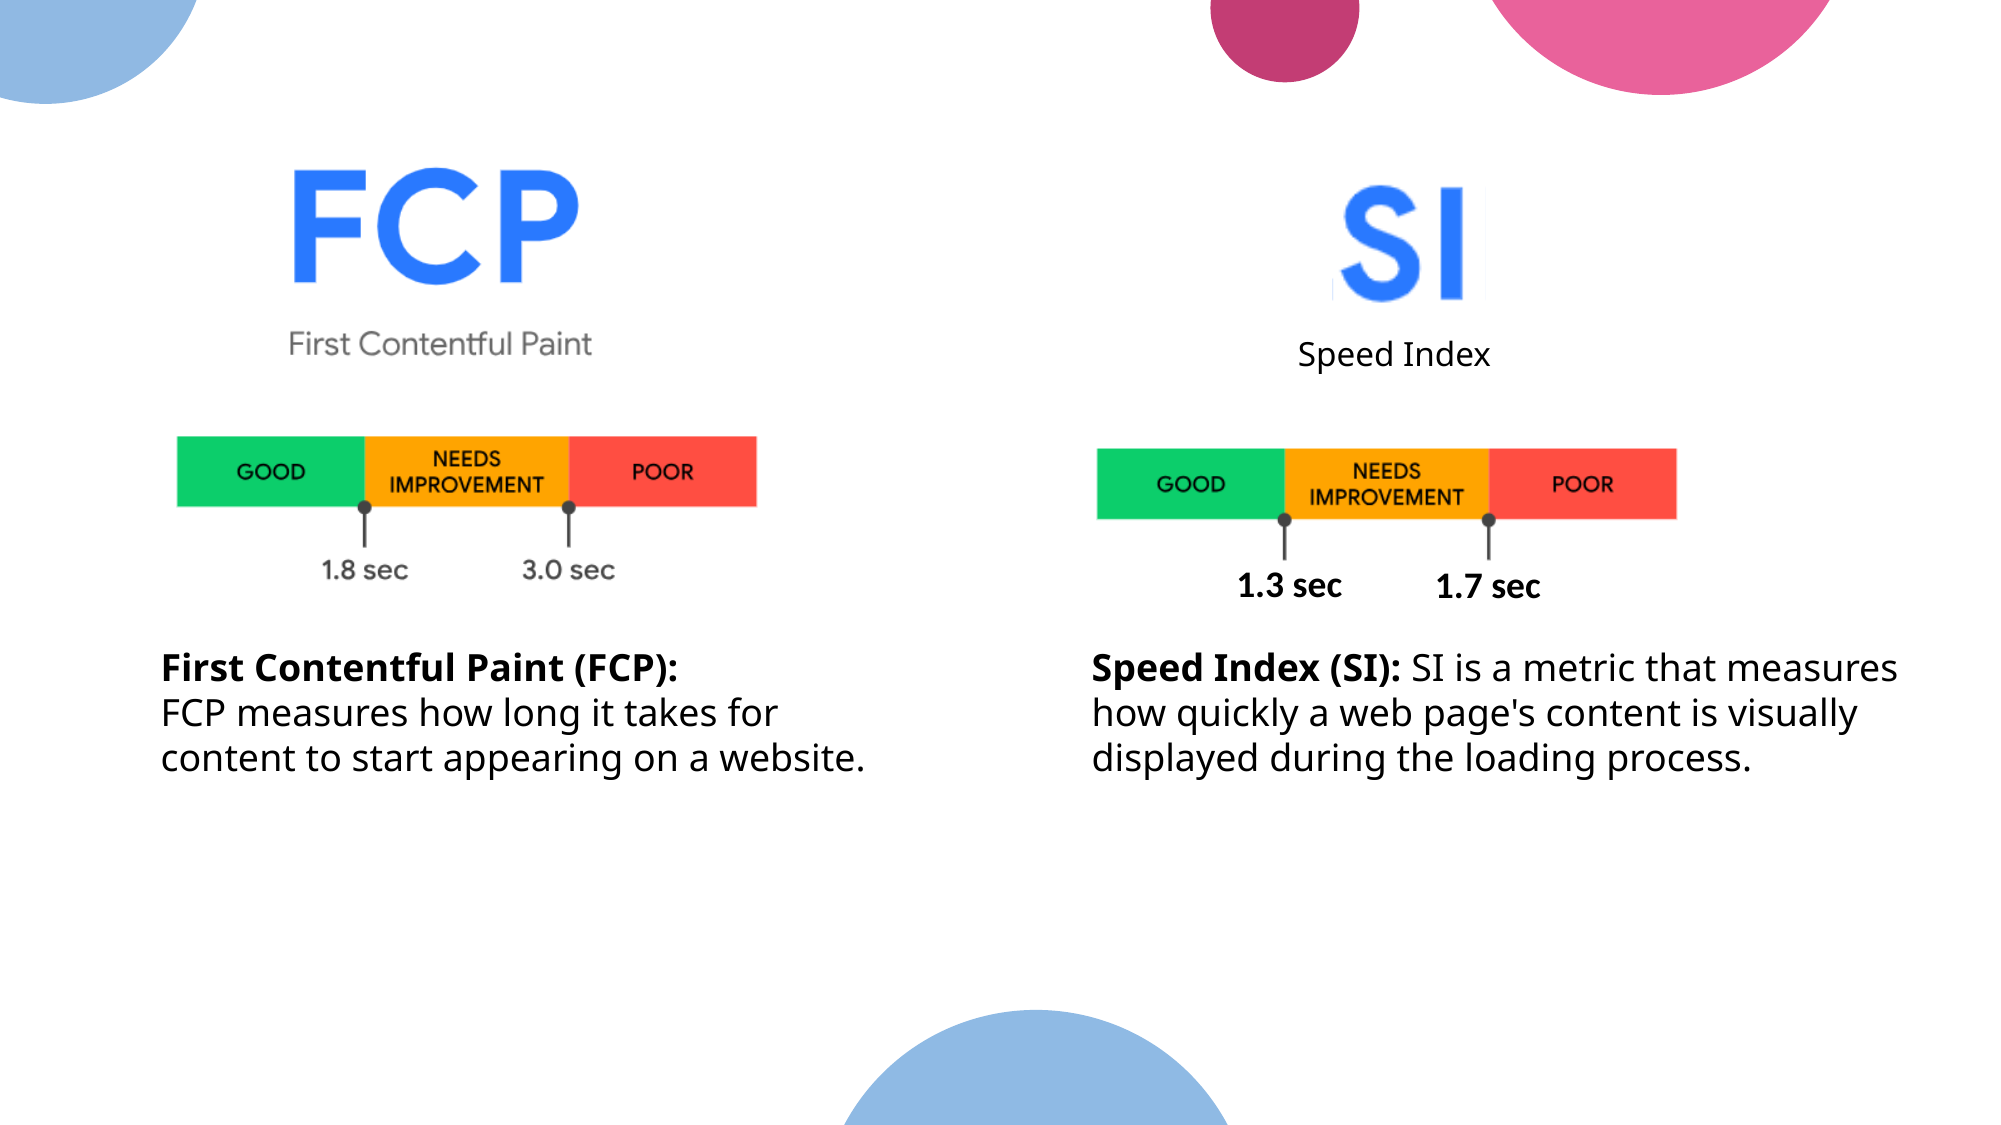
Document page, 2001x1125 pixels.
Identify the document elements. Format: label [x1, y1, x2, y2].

text_box [1491, 0, 1831, 96]
text_box [1209, 0, 1361, 84]
text_box [0, 0, 198, 105]
text_box [145, 133, 1920, 788]
text_box [842, 1008, 1229, 1125]
